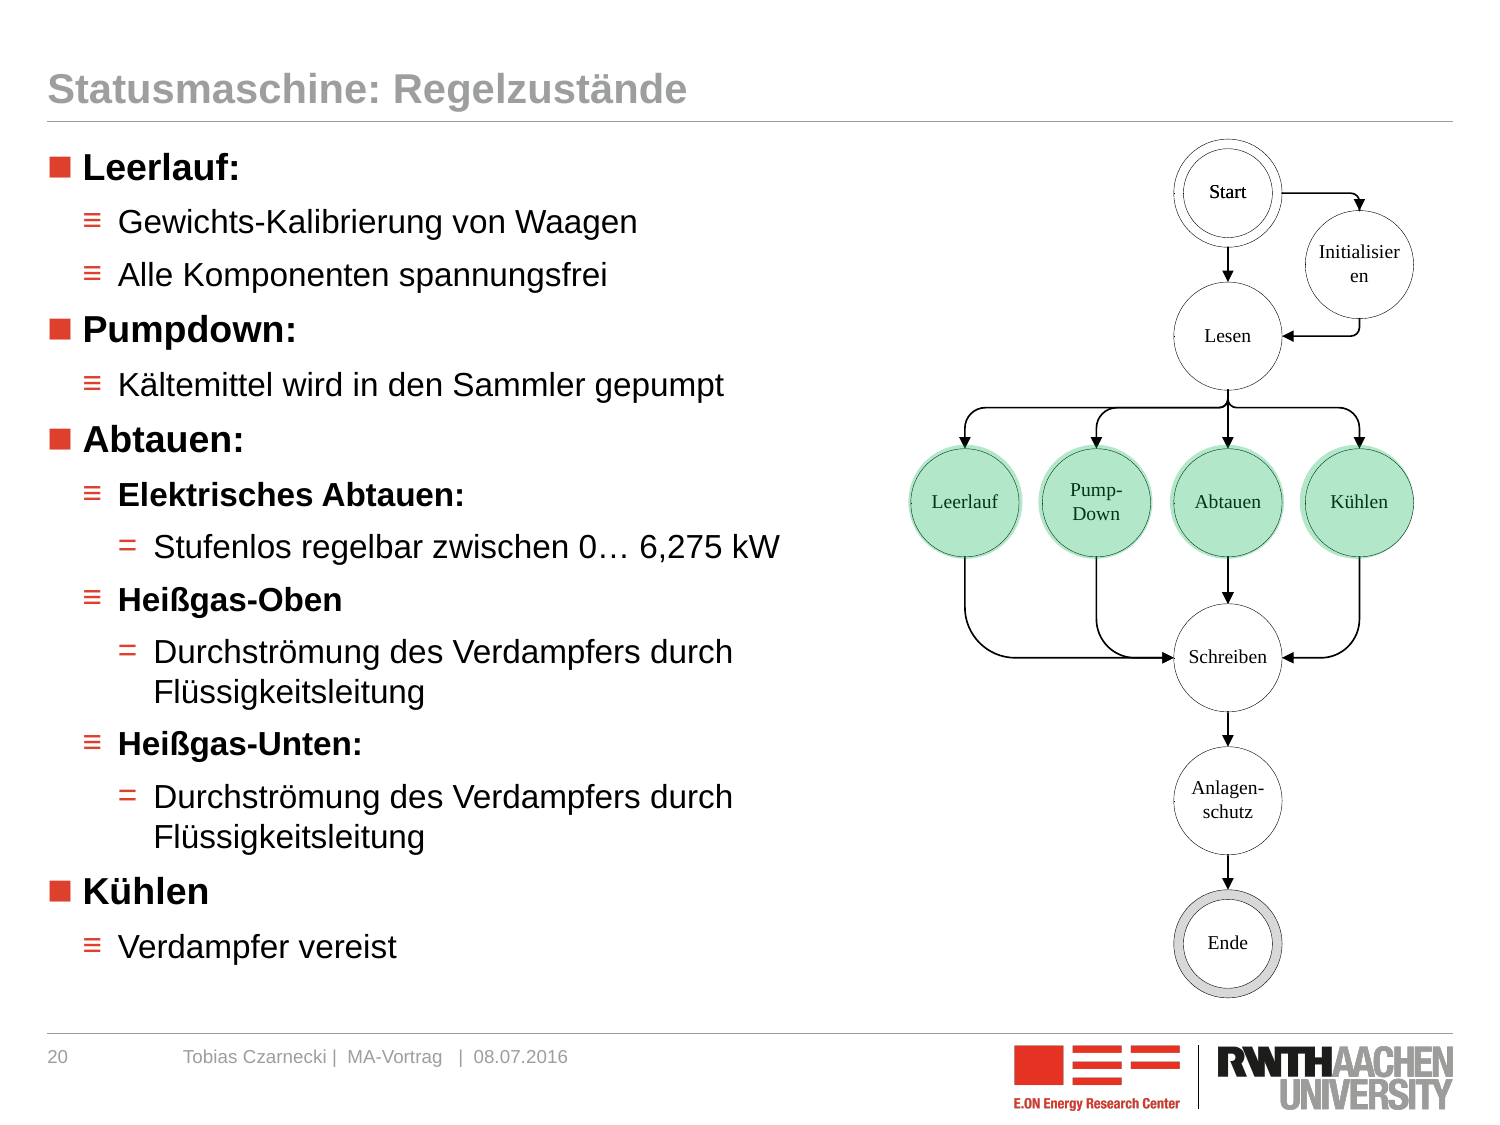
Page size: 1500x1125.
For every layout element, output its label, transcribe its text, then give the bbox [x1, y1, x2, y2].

title Statusmaschine: Regelzustände [47, 23, 1453, 113]
picture [1013, 1045, 1180, 1112]
list Leerlauf: Gewichts-Kalibrierung von Waagen Alle Komponenten spannungsfrei Pumpdown: Kältemittel wird in den Sammler gepumpt Abtauen: Elektrisches Abtauen: Stufenlos regelbar zwischen 0… 6,275 kW Heißgas-Oben Durchströmung des Verdampfers durch Flüssigkeitsleitung Heißgas-Unten: Durchströmung des Verdampfers durch Flüssigkeitsleitung Kühlen Verdampfer vereist [47, 142, 893, 1011]
picture [1218, 1046, 1453, 1111]
picture [908, 136, 1416, 1001]
